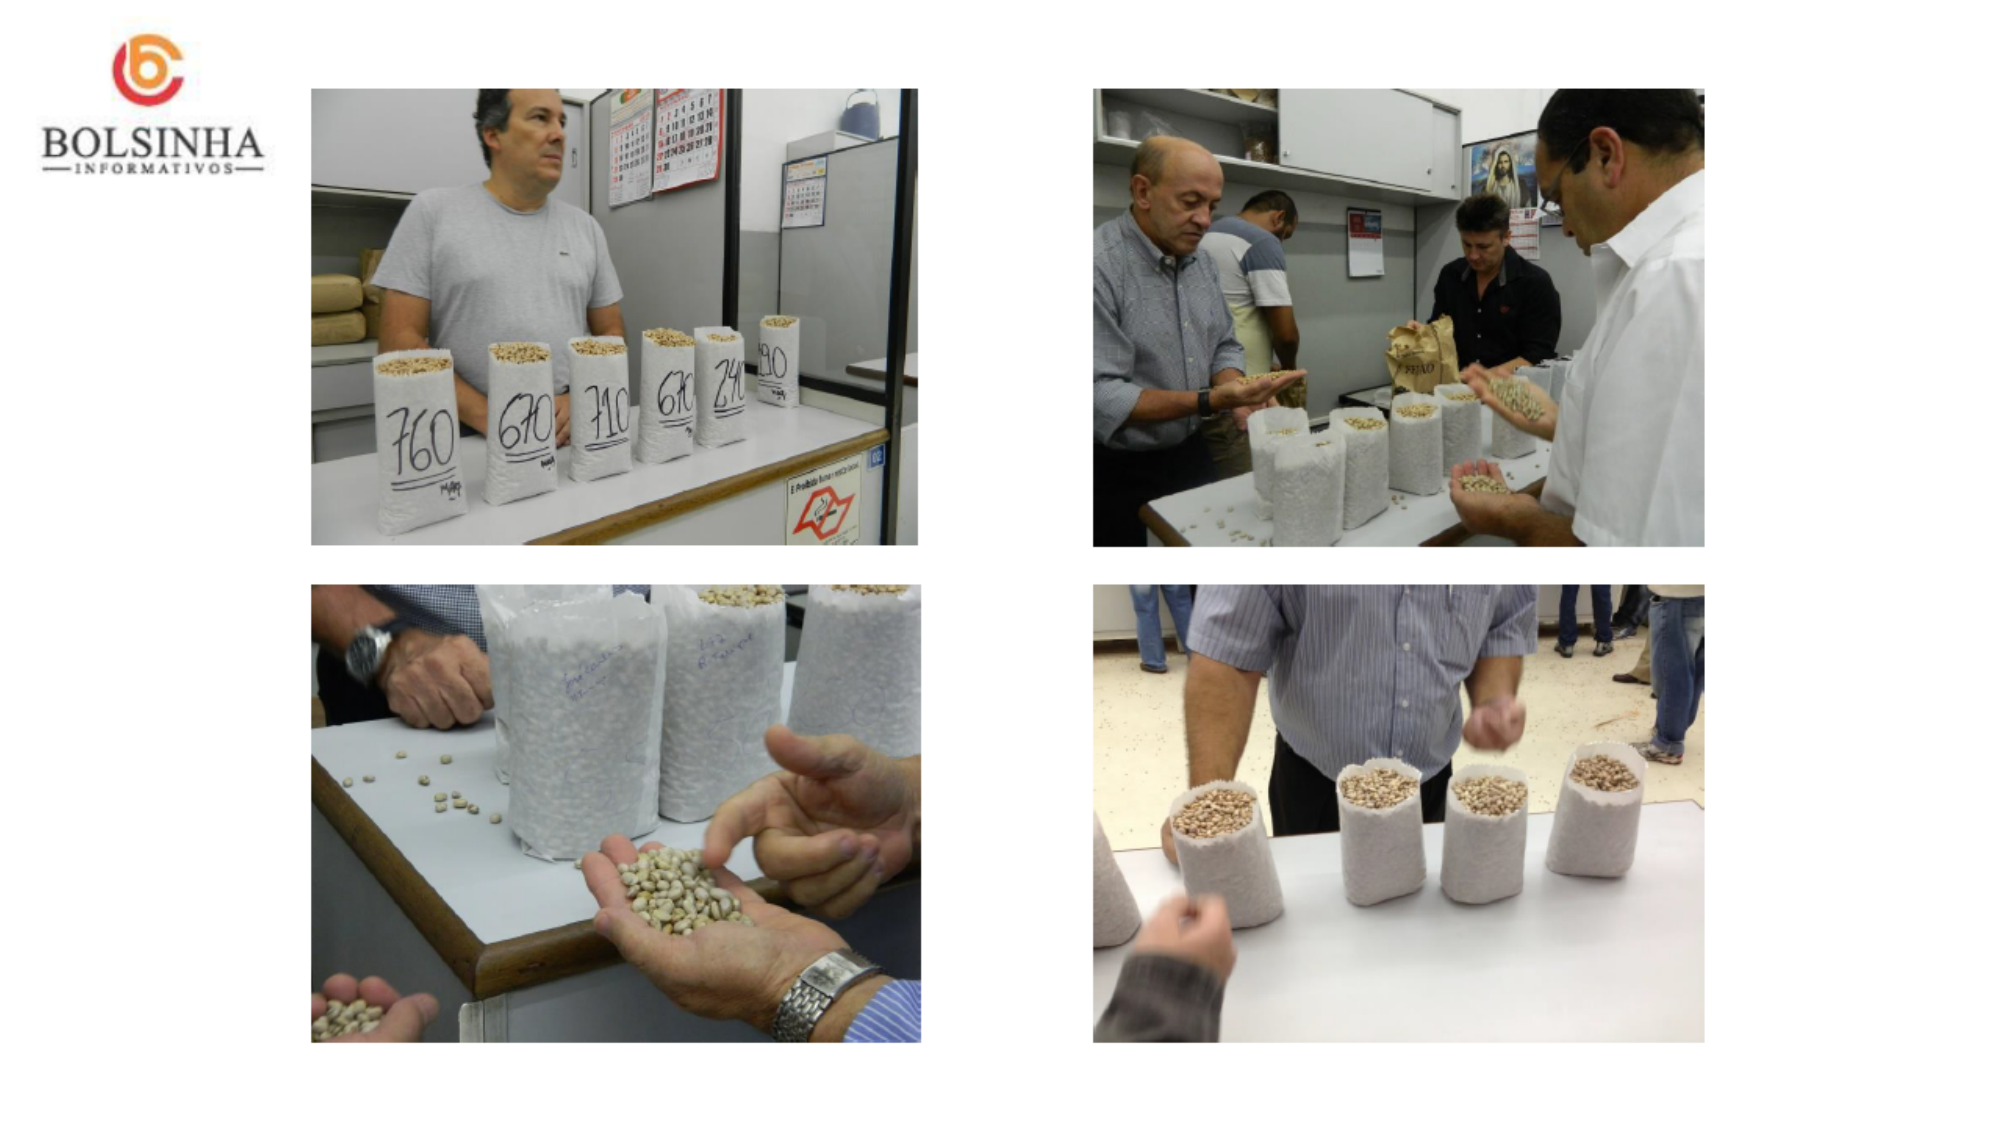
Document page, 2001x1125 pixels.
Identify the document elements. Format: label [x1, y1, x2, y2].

picture [20, 15, 1769, 1065]
